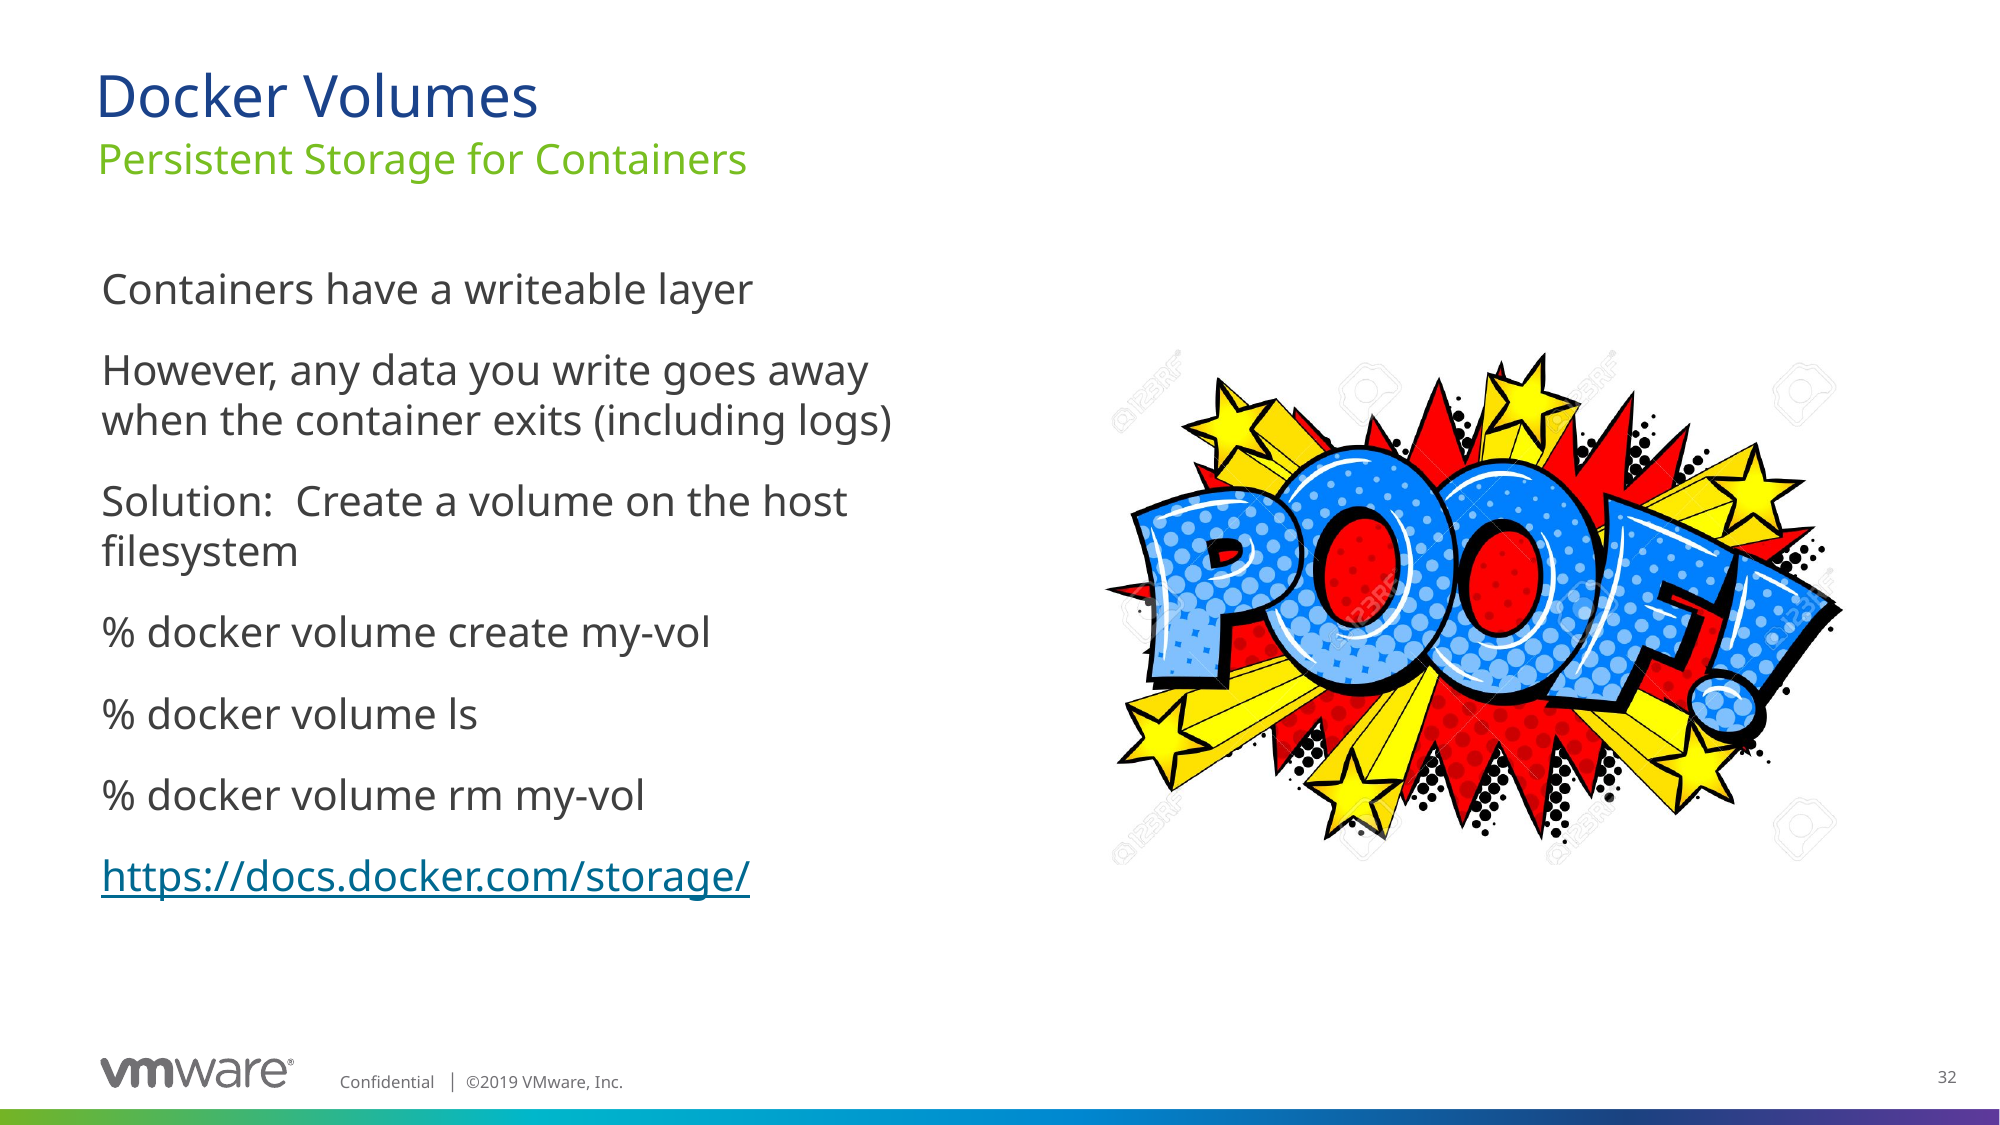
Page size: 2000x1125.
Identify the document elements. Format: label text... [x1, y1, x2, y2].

title Docker Volumes [95, 67, 1900, 131]
picture [1089, 331, 1859, 866]
picture [0, 1109, 719, 1125]
list Containers have a writeable layer However, any data you write goes away when the container exits (including logs) Solution: Create a volume on the host filesystem % docker volume create my-vol % docker volume ls % docker volume rm my-vol https://docs.docker.com/storage/ [101, 262, 910, 1013]
picture [1075, 1109, 2000, 1125]
subtitle Persistent Storage for Containers [97, 133, 1900, 174]
